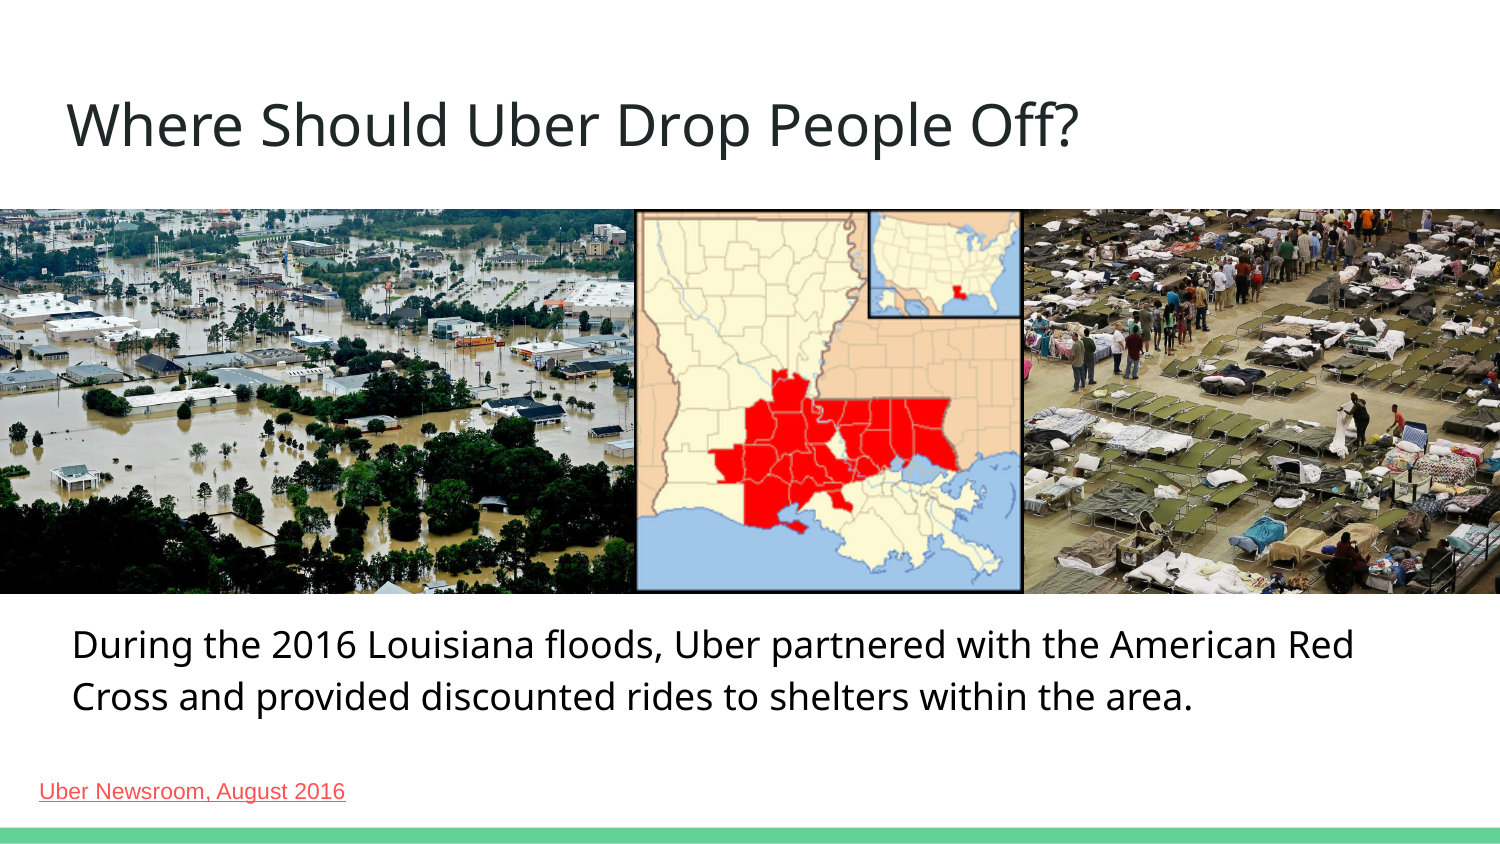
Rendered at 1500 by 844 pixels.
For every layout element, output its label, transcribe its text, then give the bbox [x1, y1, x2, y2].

text_box Uber Newsroom, August 2016 [24, 761, 1449, 811]
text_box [0, 209, 1500, 594]
list During the 2016 Louisiana floods, Uber partnered with the American Red Cross and provided discounted rides to shelters within the area. [56, 602, 1449, 744]
title Where Should Uber Drop People Off? [51, 72, 1449, 167]
